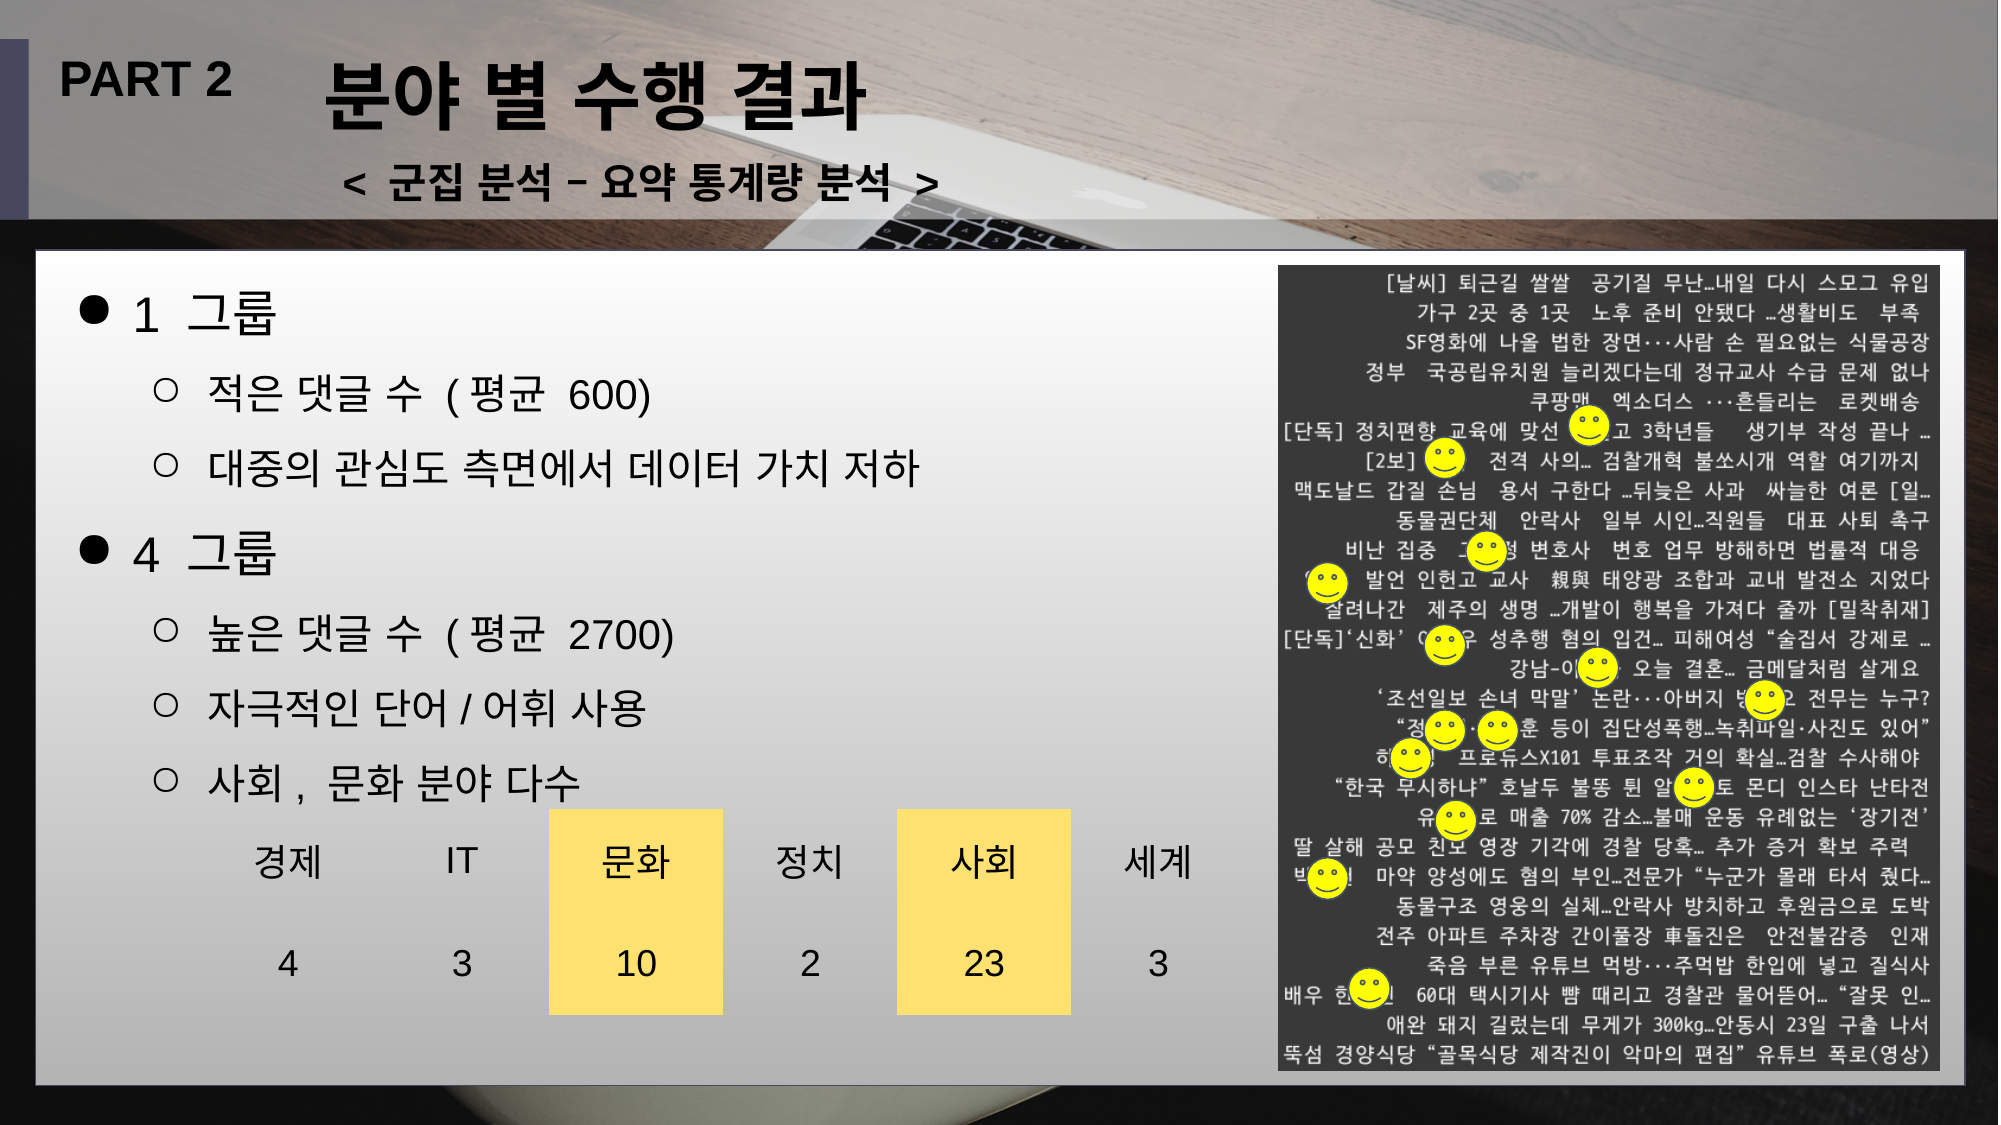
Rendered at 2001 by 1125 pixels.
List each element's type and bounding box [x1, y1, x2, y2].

picture [0, 0, 1998, 1125]
text_box [1278, 265, 1940, 1071]
